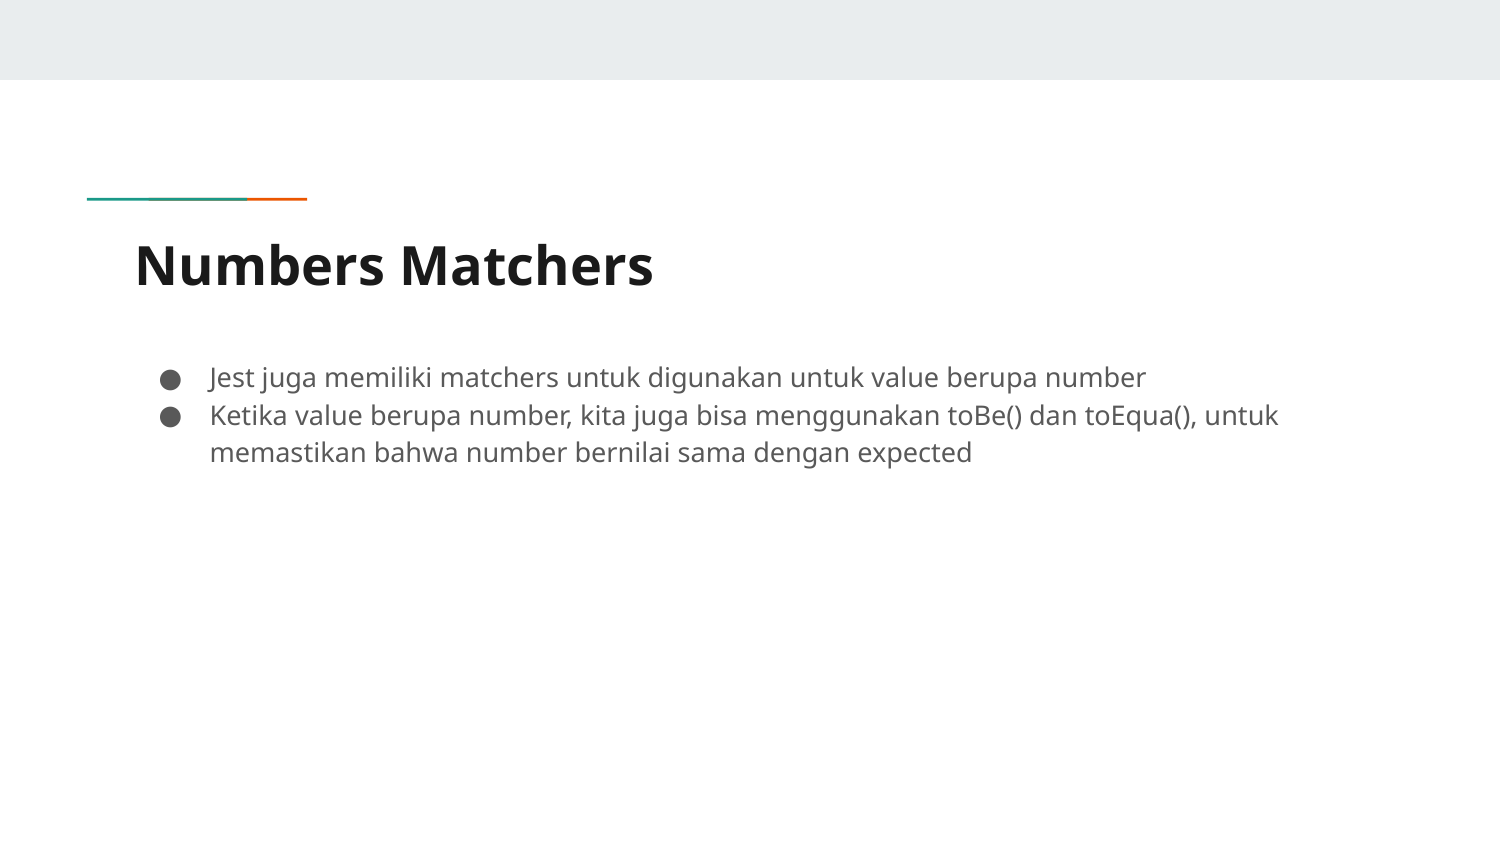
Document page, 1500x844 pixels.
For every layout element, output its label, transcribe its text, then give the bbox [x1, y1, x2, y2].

list Jest juga memiliki matchers untuk digunakan untuk value berupa number Ketika value berupa number, kita juga bisa menggunakan toBe() dan toEqua(), untuk memastikan bahwa number bernilai sama dengan expected [119, 341, 1381, 712]
title Numbers Matchers [119, 216, 1381, 305]
